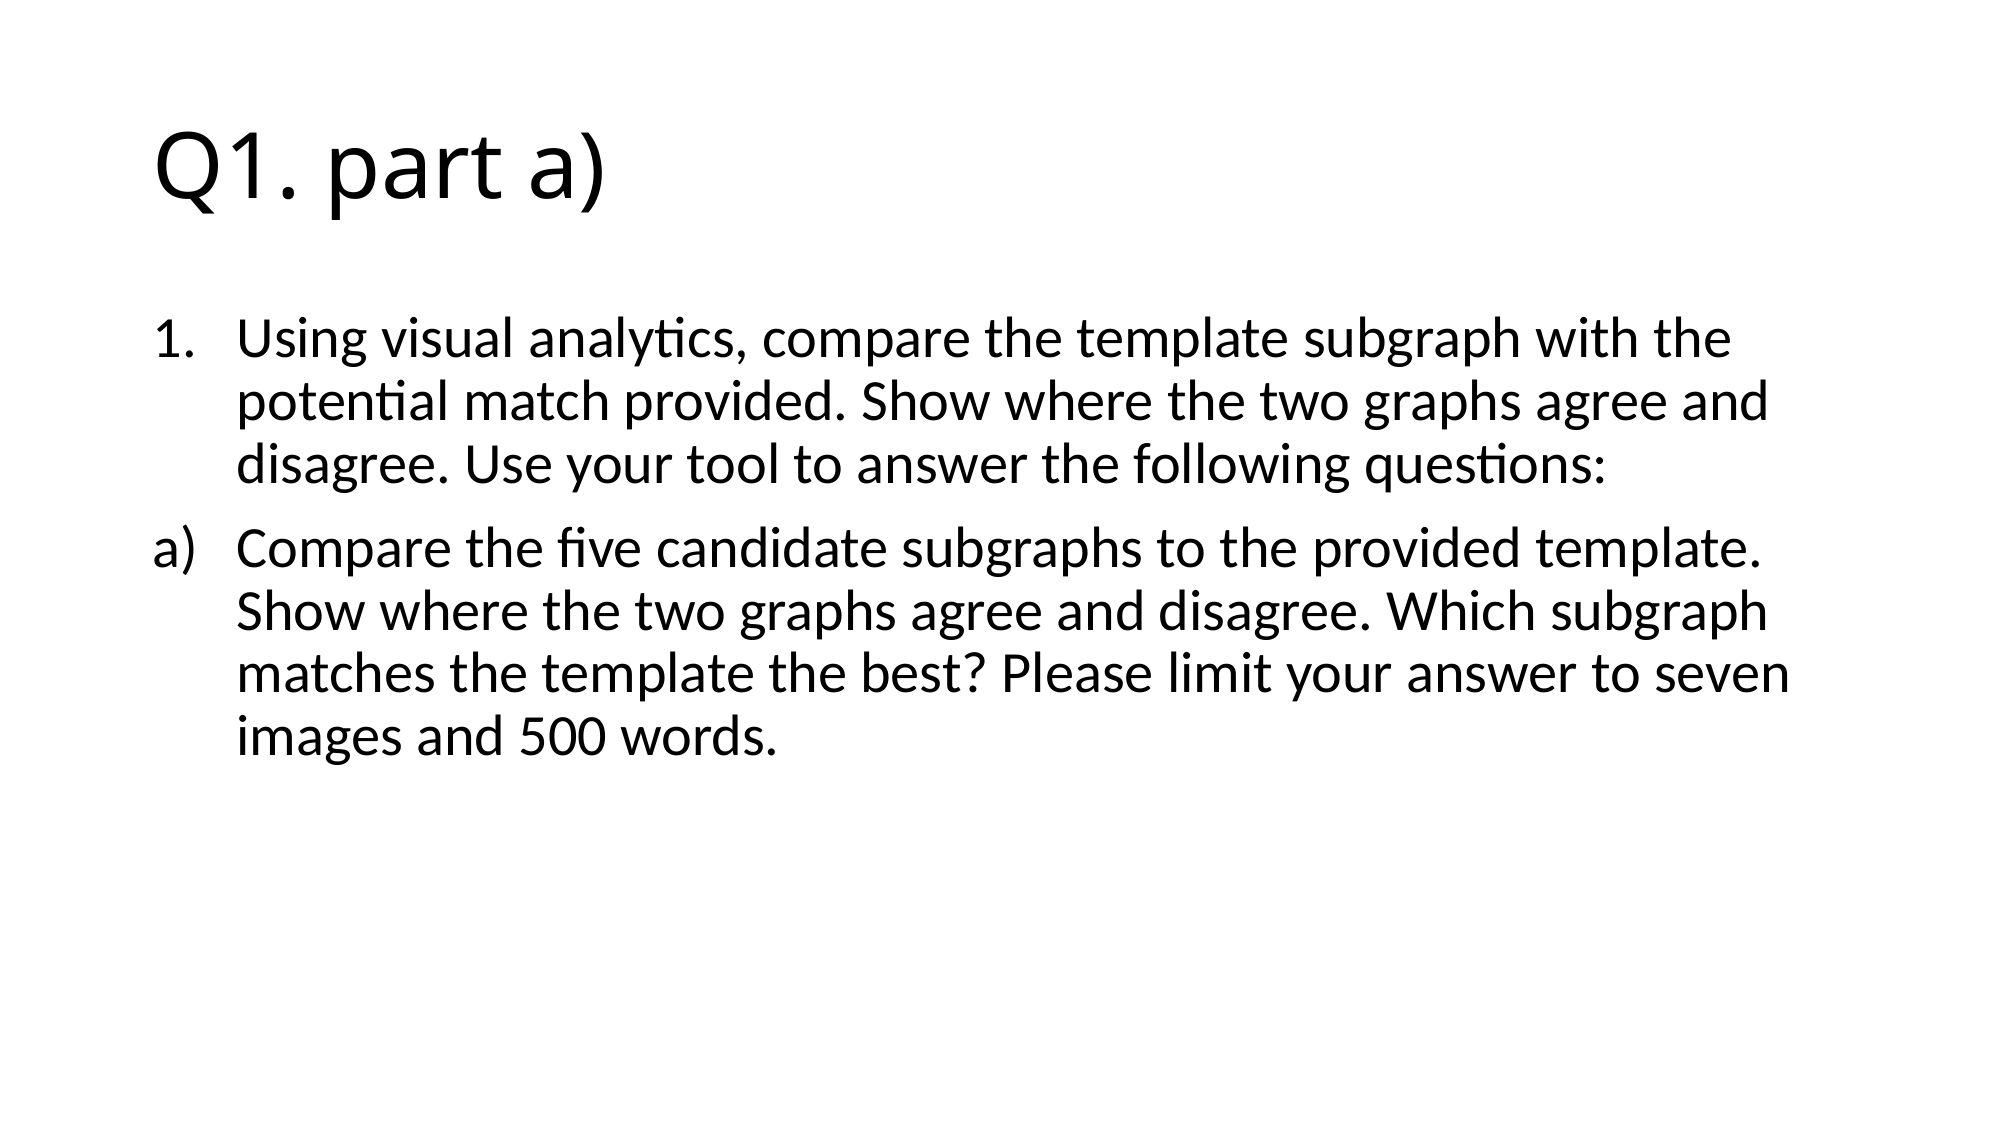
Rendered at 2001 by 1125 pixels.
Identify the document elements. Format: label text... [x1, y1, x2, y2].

title Q1. part a) [137, 59, 1863, 278]
list Using visual analytics, compare the template subgraph with the potential match provided. Show where the two graphs agree and disagree. Use your tool to answer the following questions: Compare the five candidate subgraphs to the provided template. Show where the two graphs agree and disagree. Which subgraph matches the template the best? Please limit your answer to seven images and 500 words. [137, 299, 1863, 1014]
